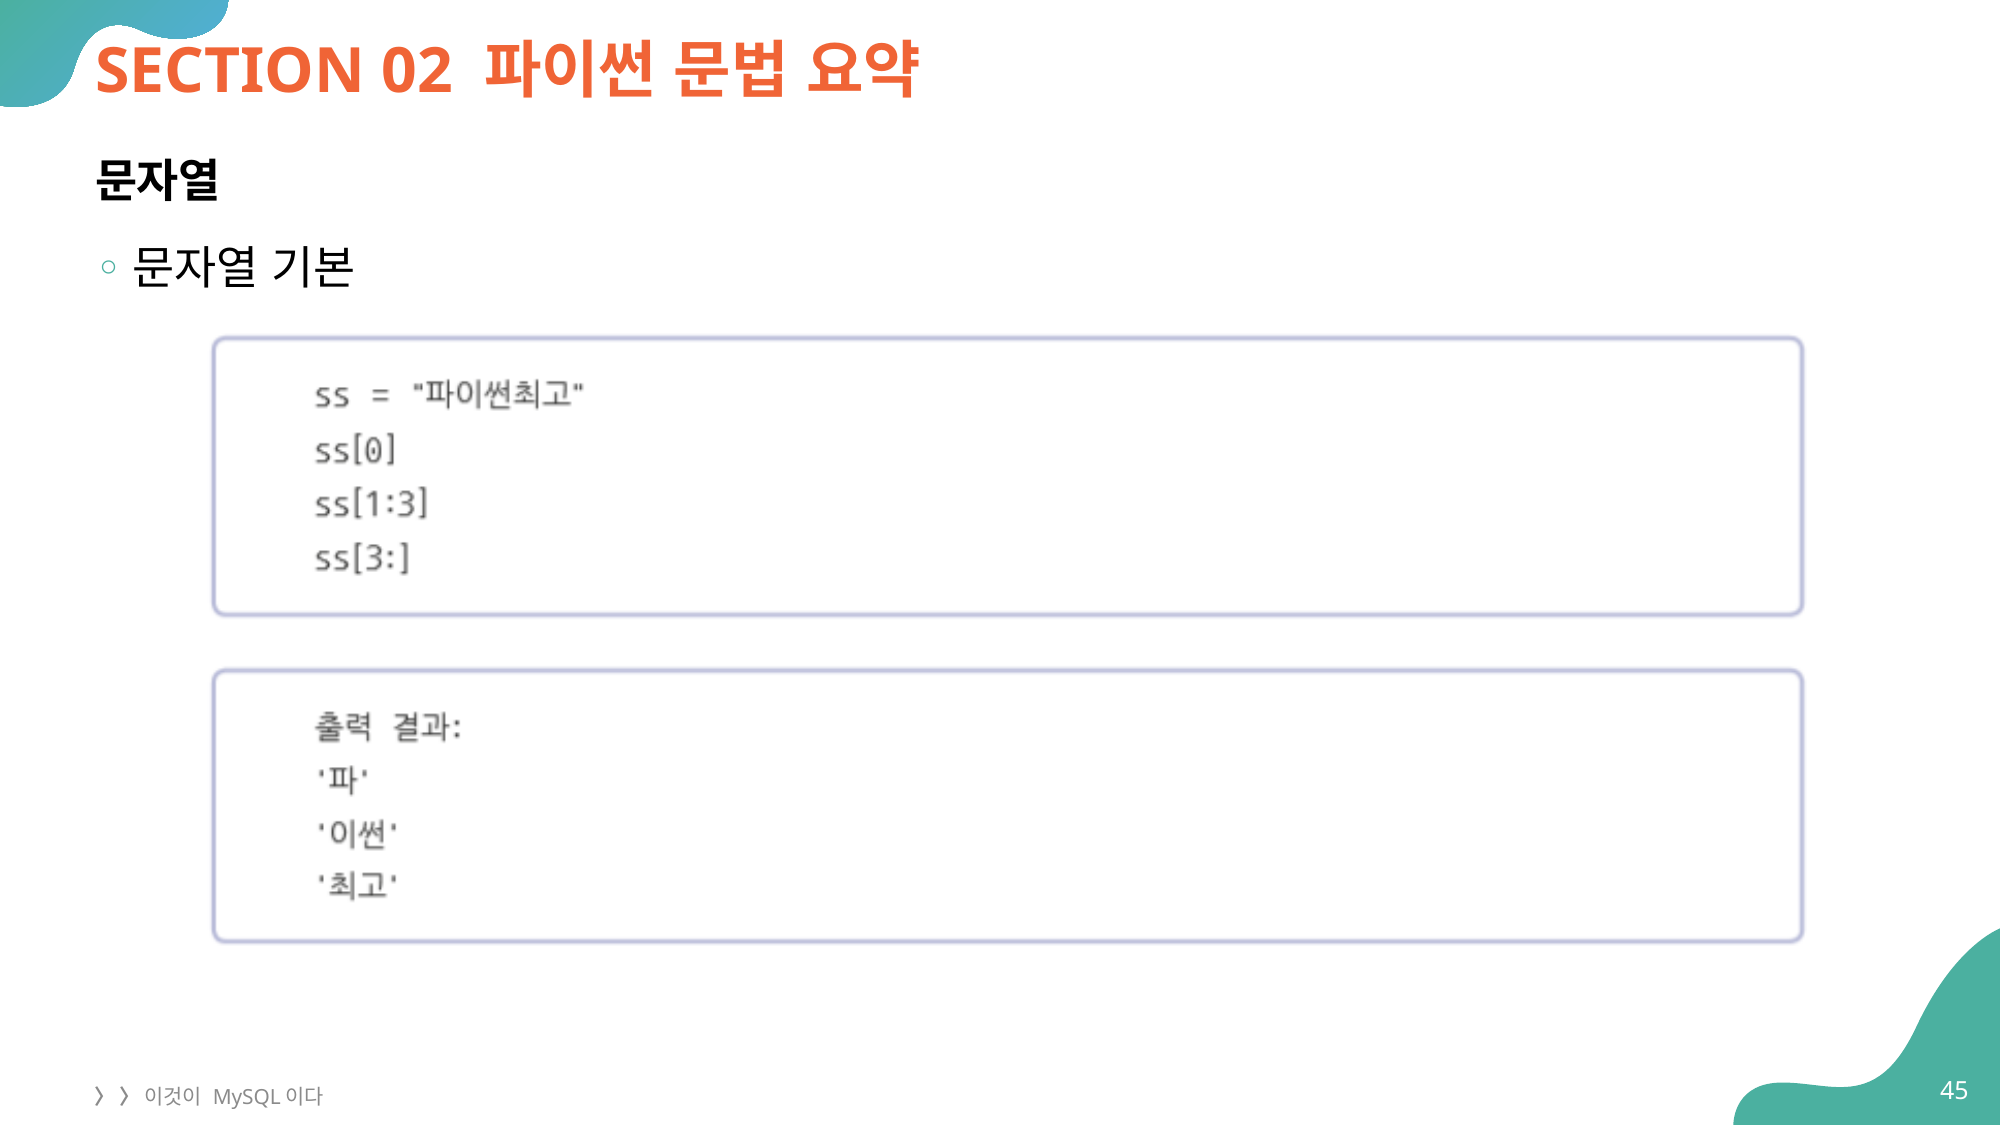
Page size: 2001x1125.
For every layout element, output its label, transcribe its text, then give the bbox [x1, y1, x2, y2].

list 문자열 문자열 기본 [79, 133, 1931, 1062]
picture [202, 324, 1811, 952]
footer 〉 〉 이것이 MySQL이다 [79, 1078, 755, 1114]
title SECTION 02 파이썬 문법 요약 [79, 17, 1931, 128]
slide_number 45 [1917, 1061, 1984, 1122]
